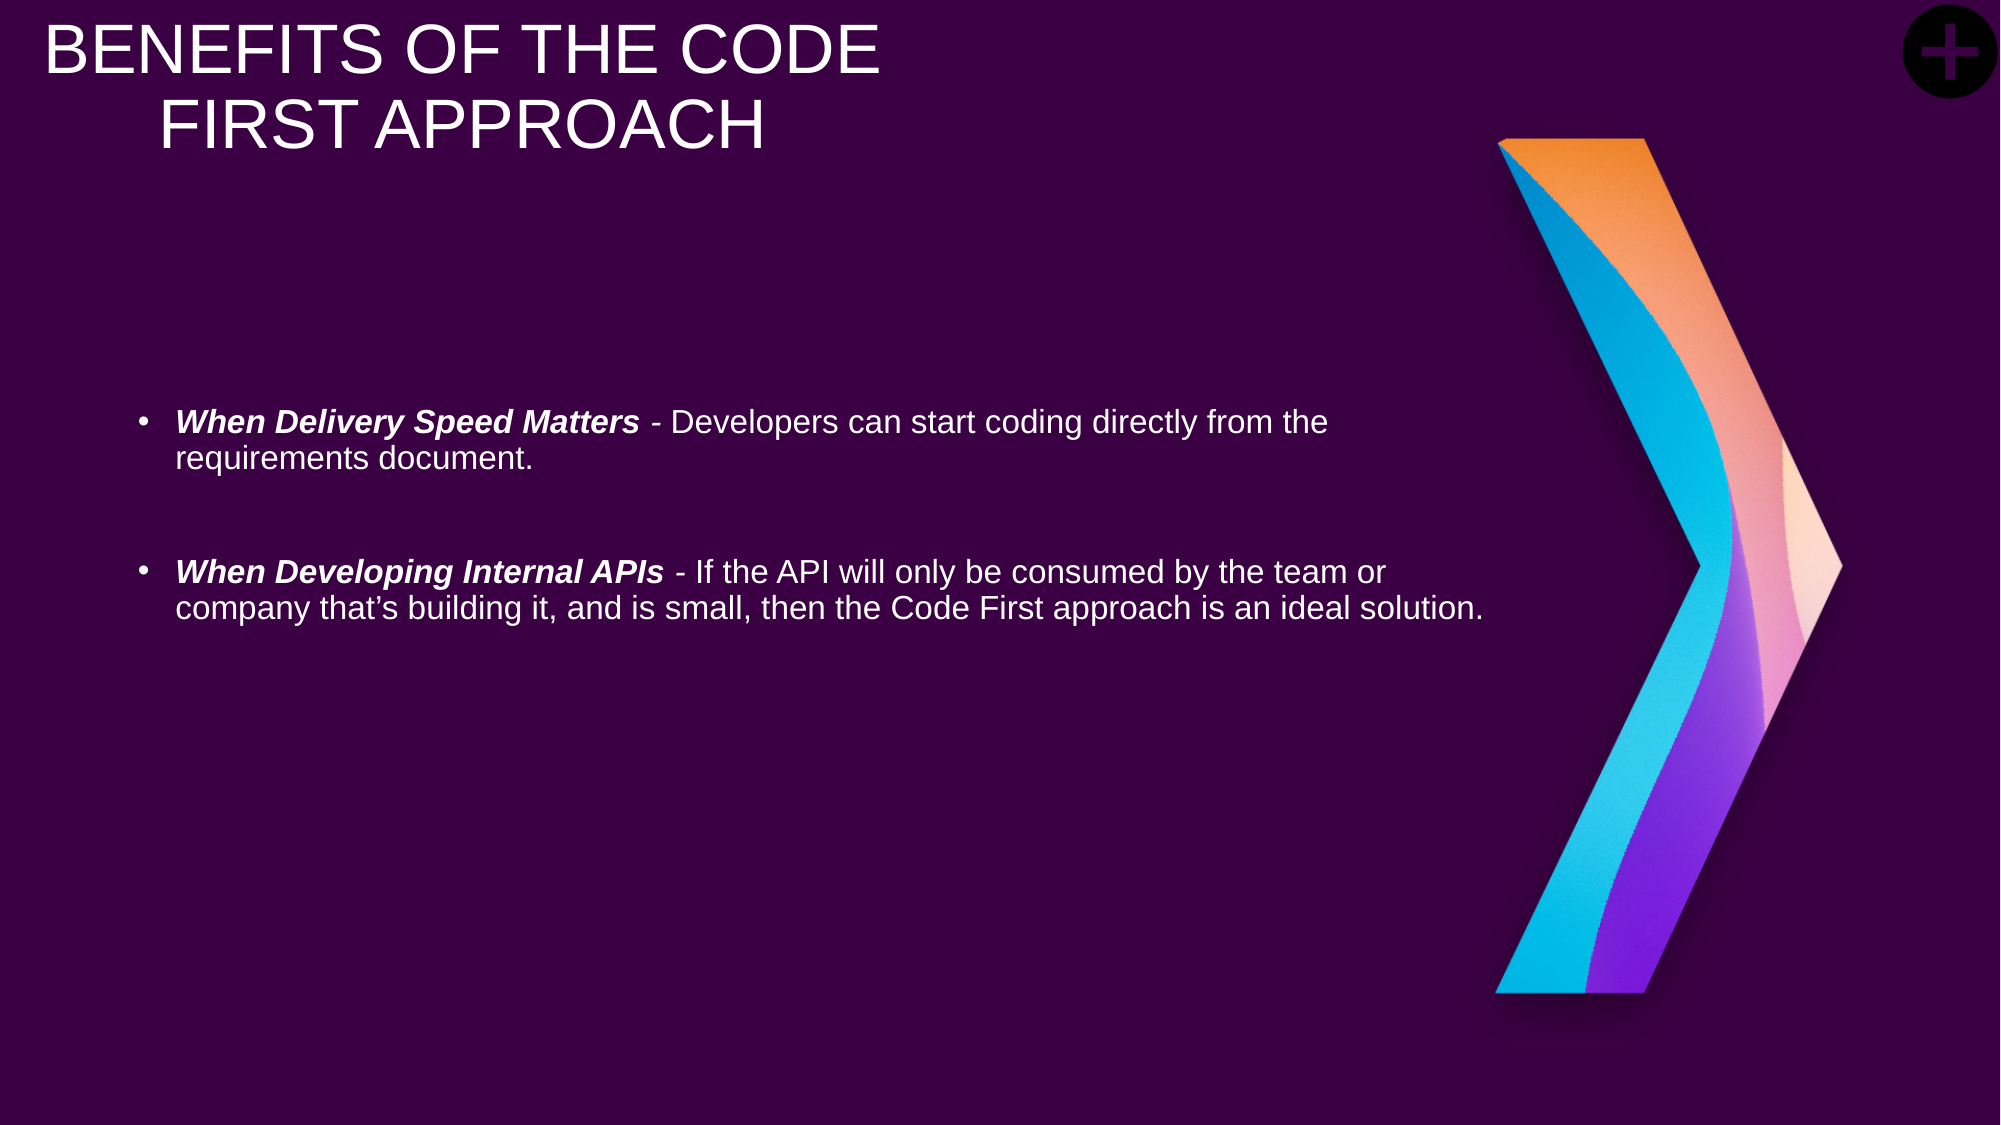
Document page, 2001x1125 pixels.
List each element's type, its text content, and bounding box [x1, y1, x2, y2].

text_box When Delivery Speed Matters - Developers can start coding directly from the requirements document. When Developing Internal APIs - If the API will only be consumed by the team or company that’s building it, and is small, then the Code First approach is an ideal solution. [123, 397, 1520, 1003]
text_box BENEFITS OF THE CODE FIRST APPROACH [0, 0, 927, 172]
picture [0, 0, 2001, 1125]
